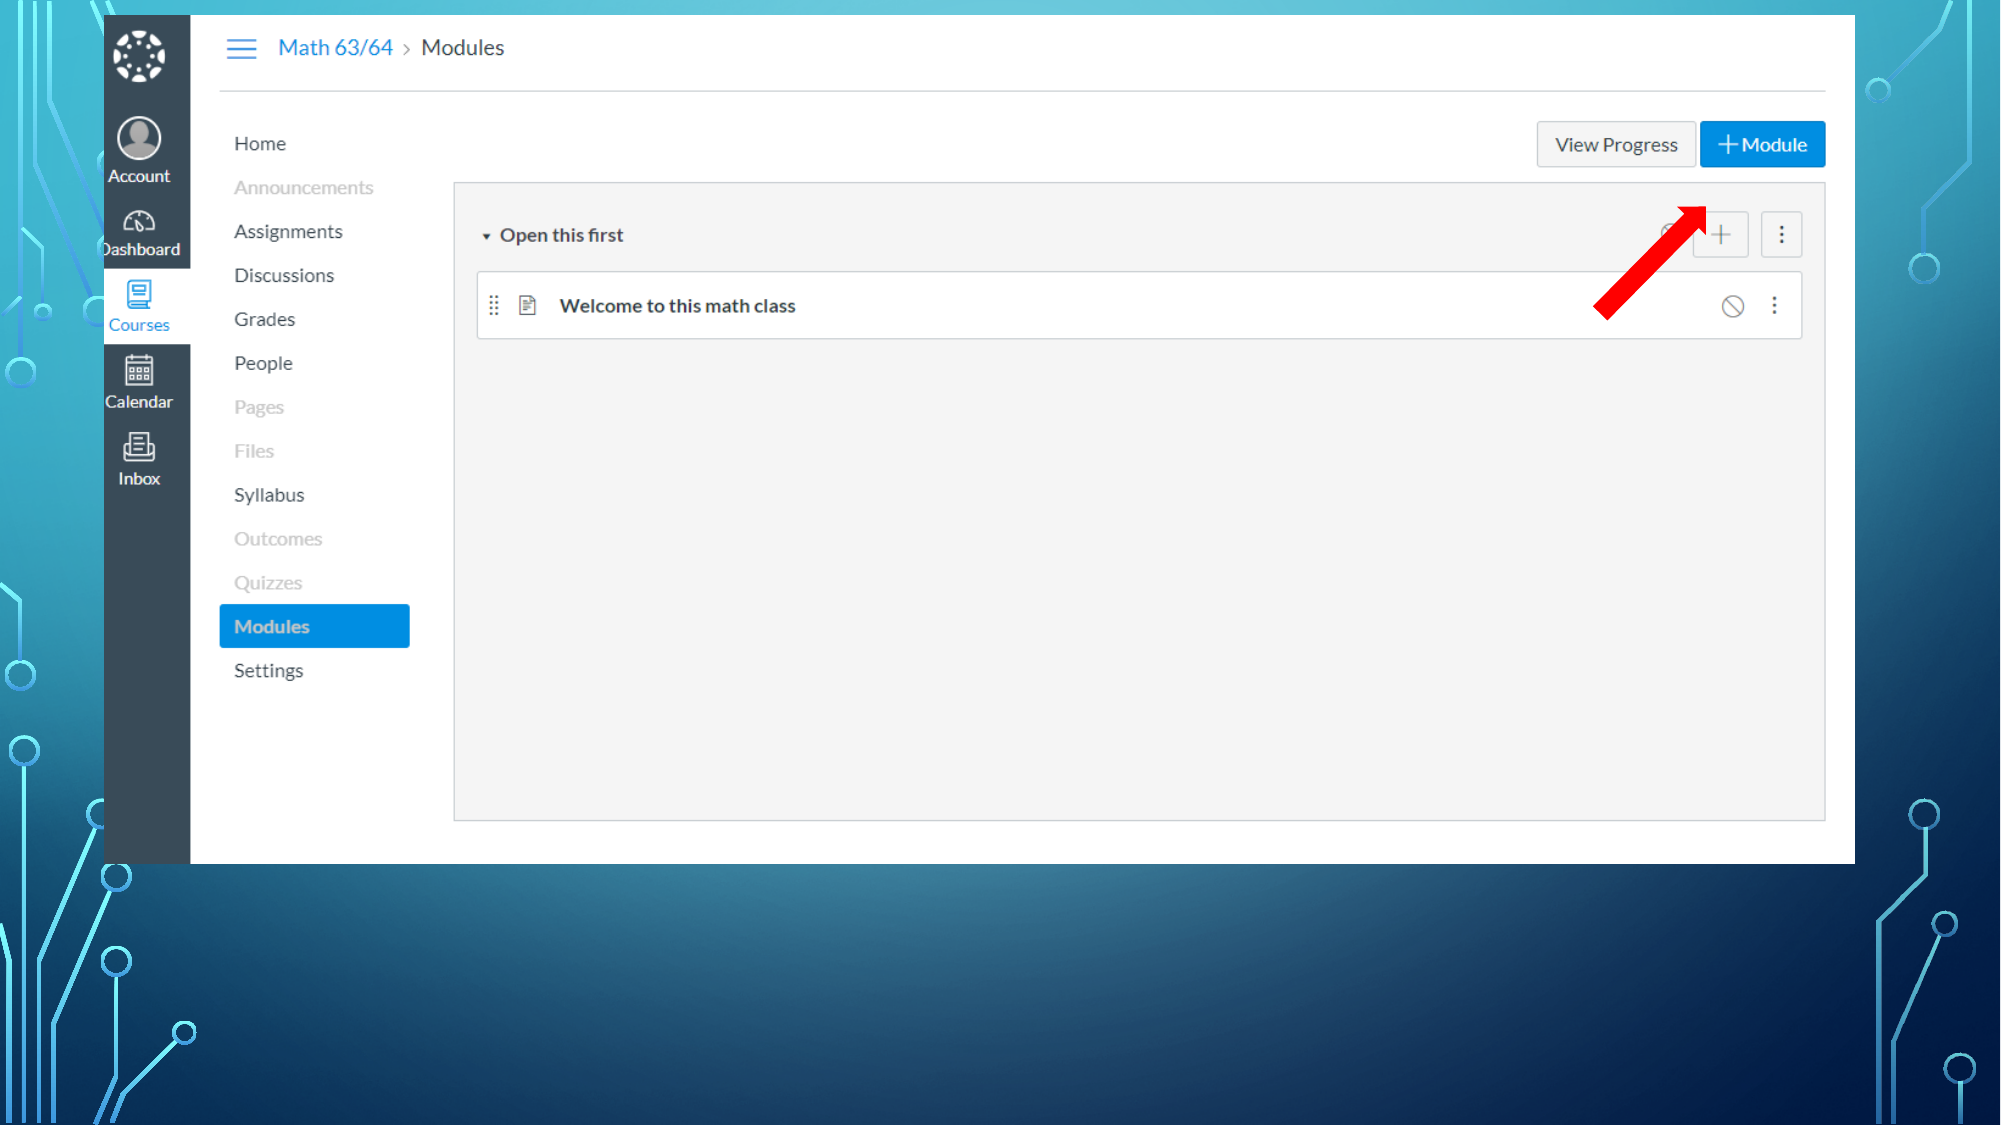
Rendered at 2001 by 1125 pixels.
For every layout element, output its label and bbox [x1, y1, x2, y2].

picture [104, 15, 1855, 864]
